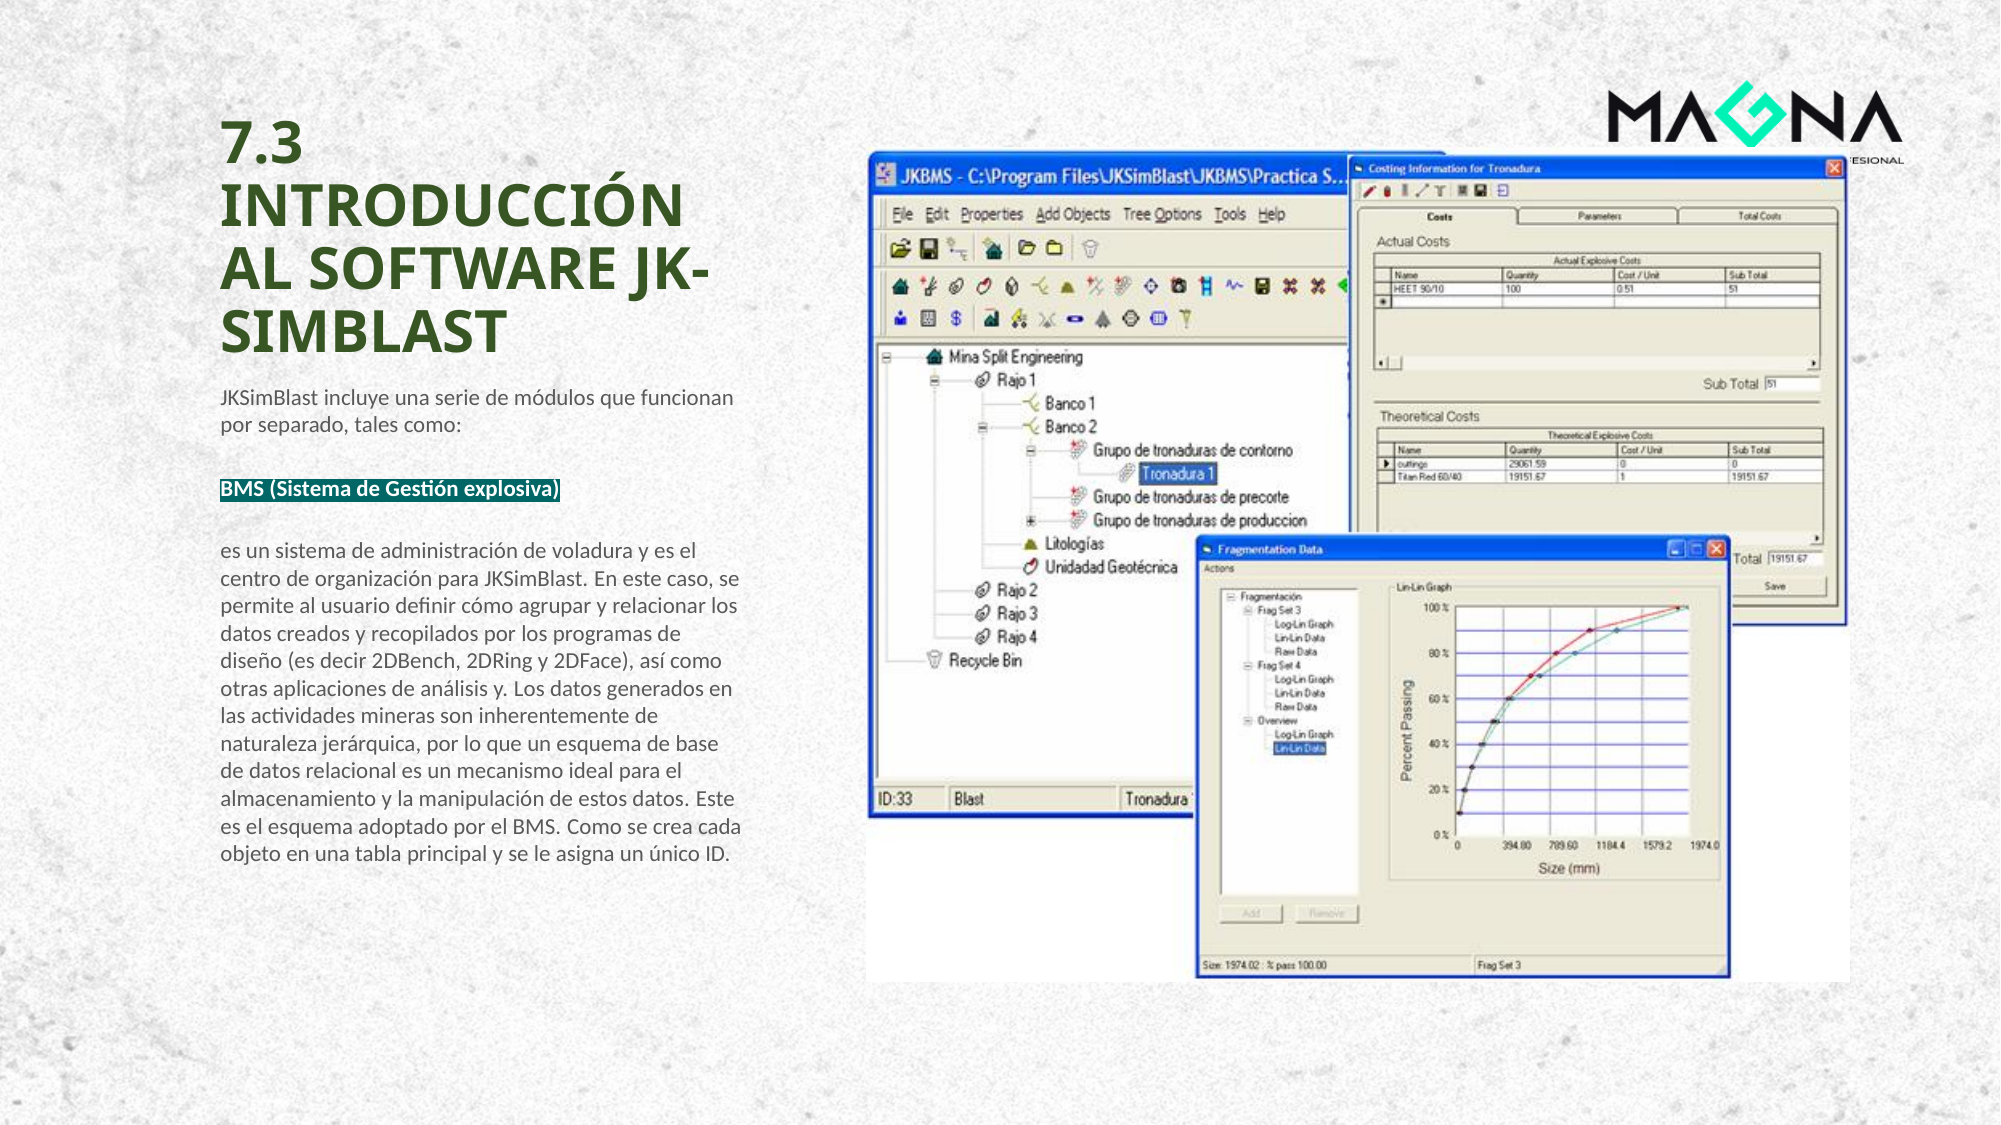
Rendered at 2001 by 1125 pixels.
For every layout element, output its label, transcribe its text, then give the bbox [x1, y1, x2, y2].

title 7.3 INTRODUCCIÓN AL SOFTWARE JK-SIMBLAST [205, 105, 761, 375]
text_box JKSimBlast incluye una serie de módulos que funcionan por separado, tales como: BMS (Sistema de Gestión explosiva) es un sistema de administración de voladura y es el centro de organización para JKSimBlast. En este caso, se permite al usuario definir cómo agrupar y relacionar los datos creados y recopilados por los programas de diseño (es decir 2DBench, 2DRing y 2DFace), así como otras aplicaciones de análisis y. Los datos generados en las actividades mineras son inherentemente de naturaleza jerárquica, por lo que un esquema de base de datos relacional es un mecanismo ideal para el almacenamiento y la manipulación de estos datos. Este es el esquema adoptado por el BMS. Como se crea cada objeto en una tabla principal y se le asigna un único ID. [205, 375, 761, 1022]
picture [0, 0, 2001, 1125]
